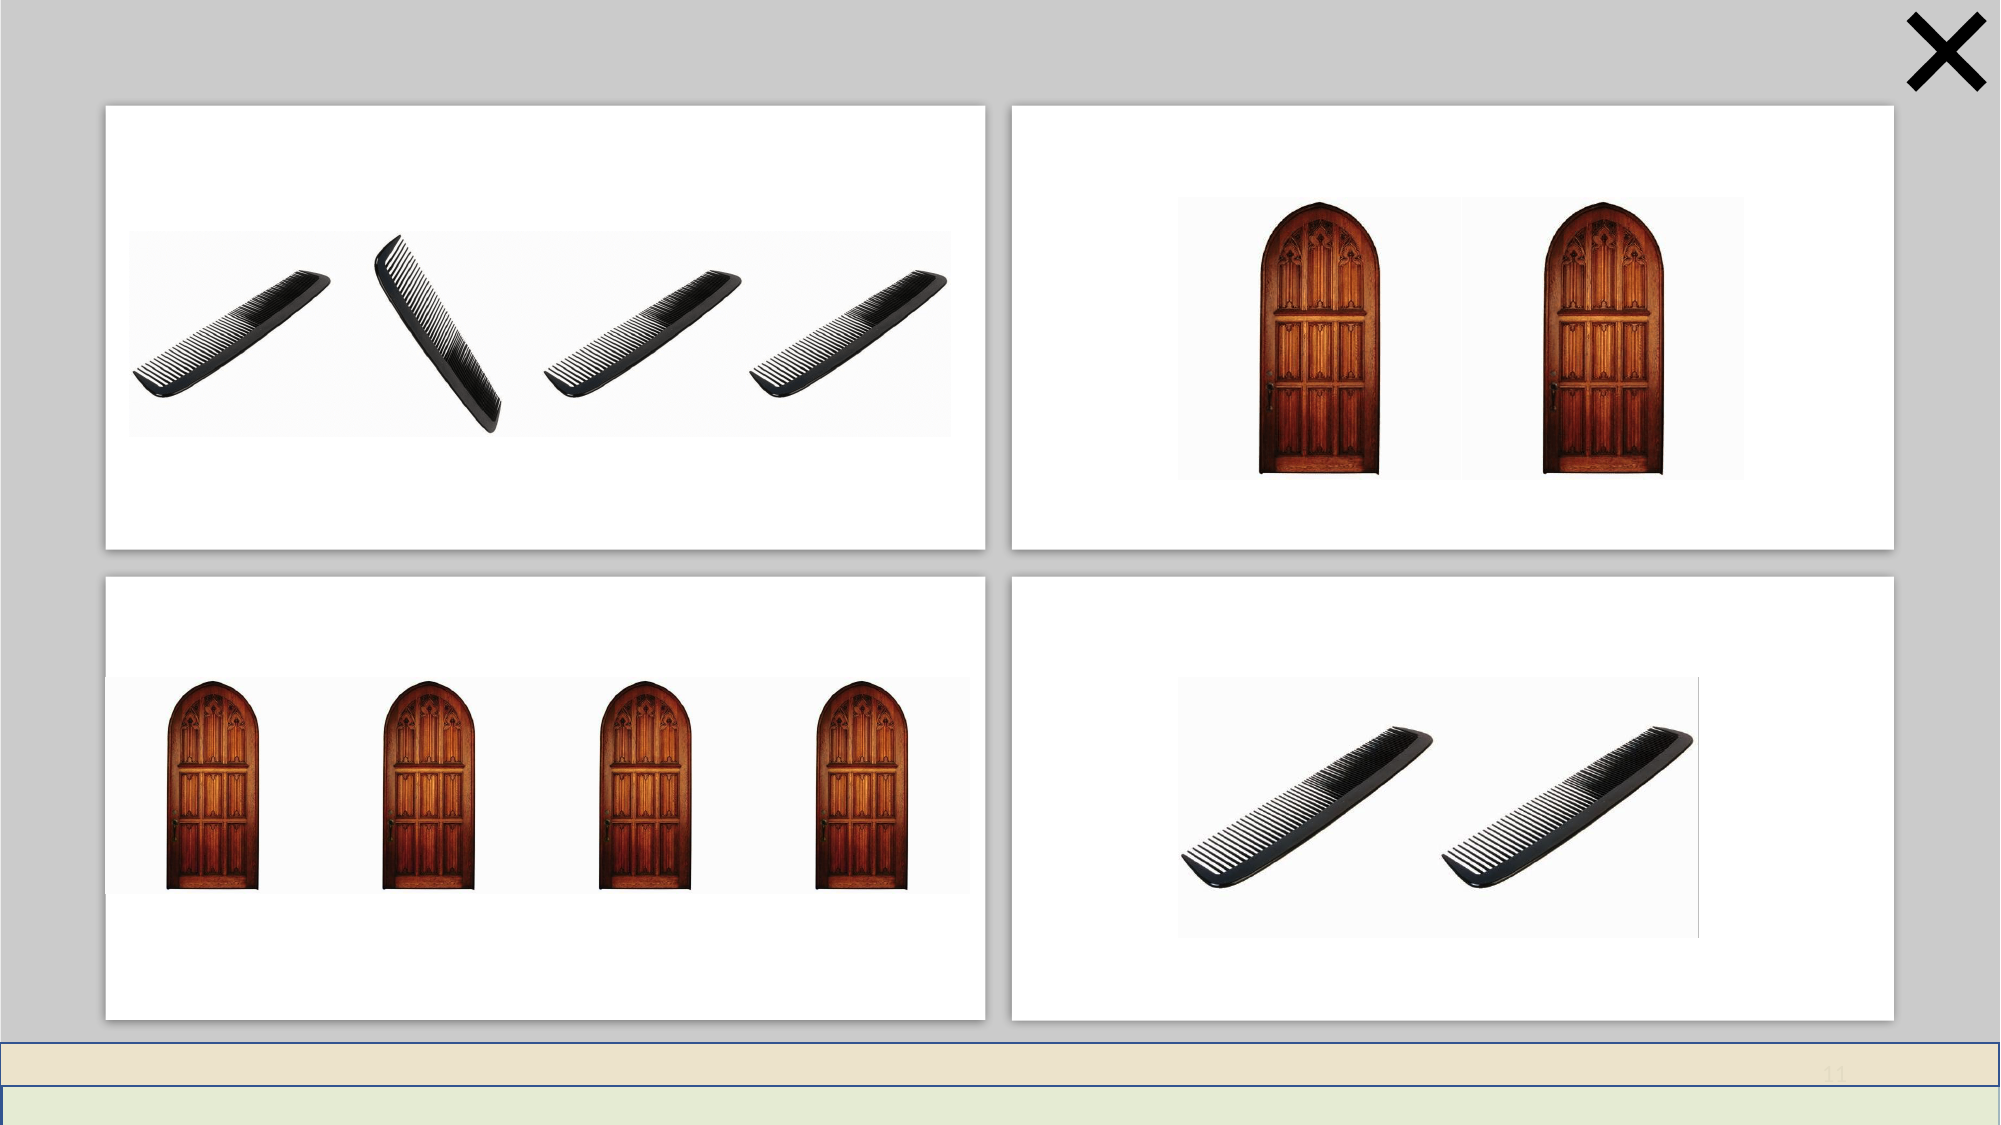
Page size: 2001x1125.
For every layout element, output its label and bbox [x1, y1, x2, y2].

picture [1892, 0, 2000, 106]
text_box [0, 1042, 2000, 1085]
picture [105, 676, 971, 894]
text_box [0, 1085, 2000, 1125]
picture [1178, 677, 1700, 938]
text_box [104, 104, 986, 551]
picture [129, 231, 951, 437]
text_box [0, 0, 2000, 1042]
text_box [1011, 104, 1895, 551]
picture [1178, 197, 1744, 480]
text_box [104, 576, 986, 1021]
text_box [1011, 576, 1895, 1022]
